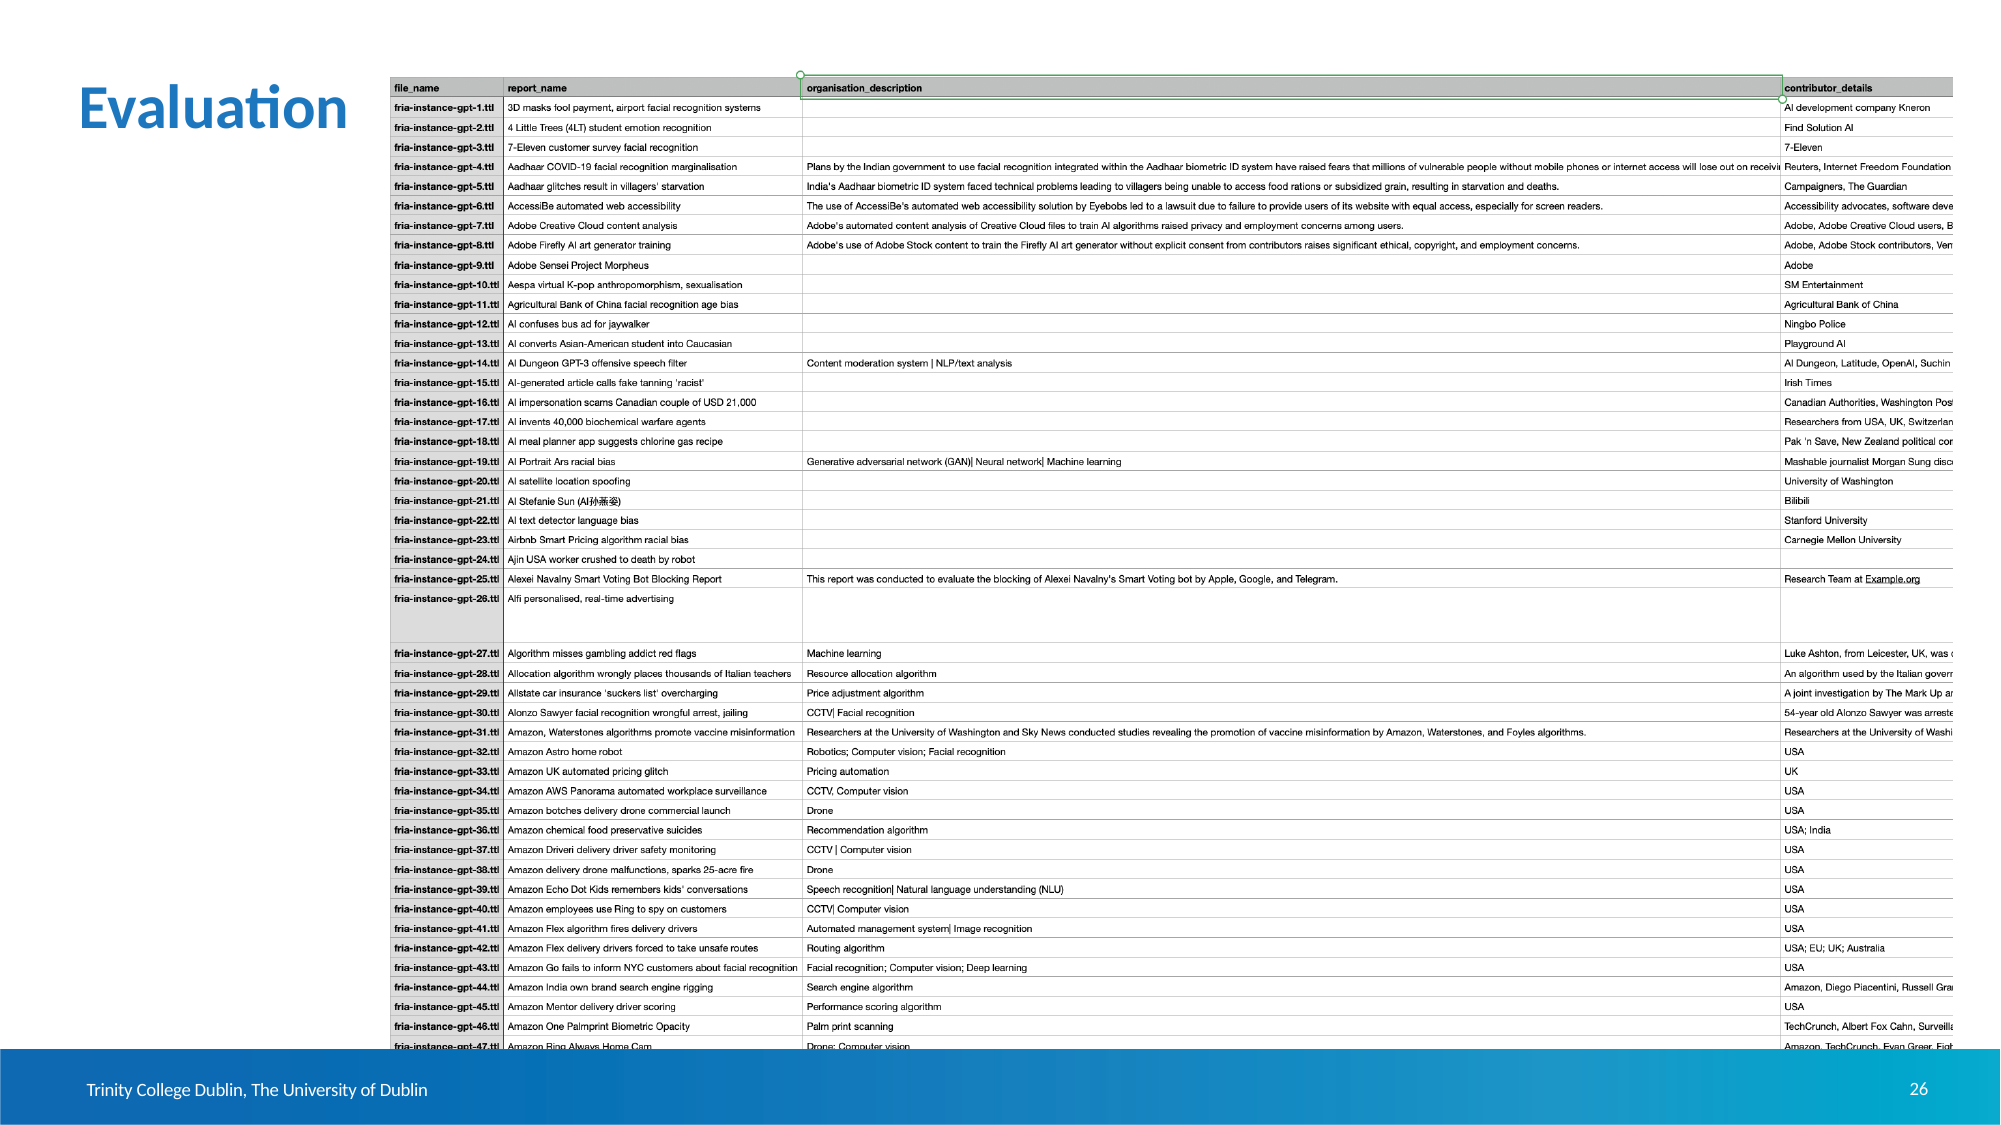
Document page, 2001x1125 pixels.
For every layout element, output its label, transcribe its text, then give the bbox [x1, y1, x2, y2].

title Evaluation [78, 63, 381, 230]
slide_number 26 [1881, 1068, 1929, 1100]
picture [1993, 1049, 2000, 1125]
picture [0, 63, 1989, 1125]
